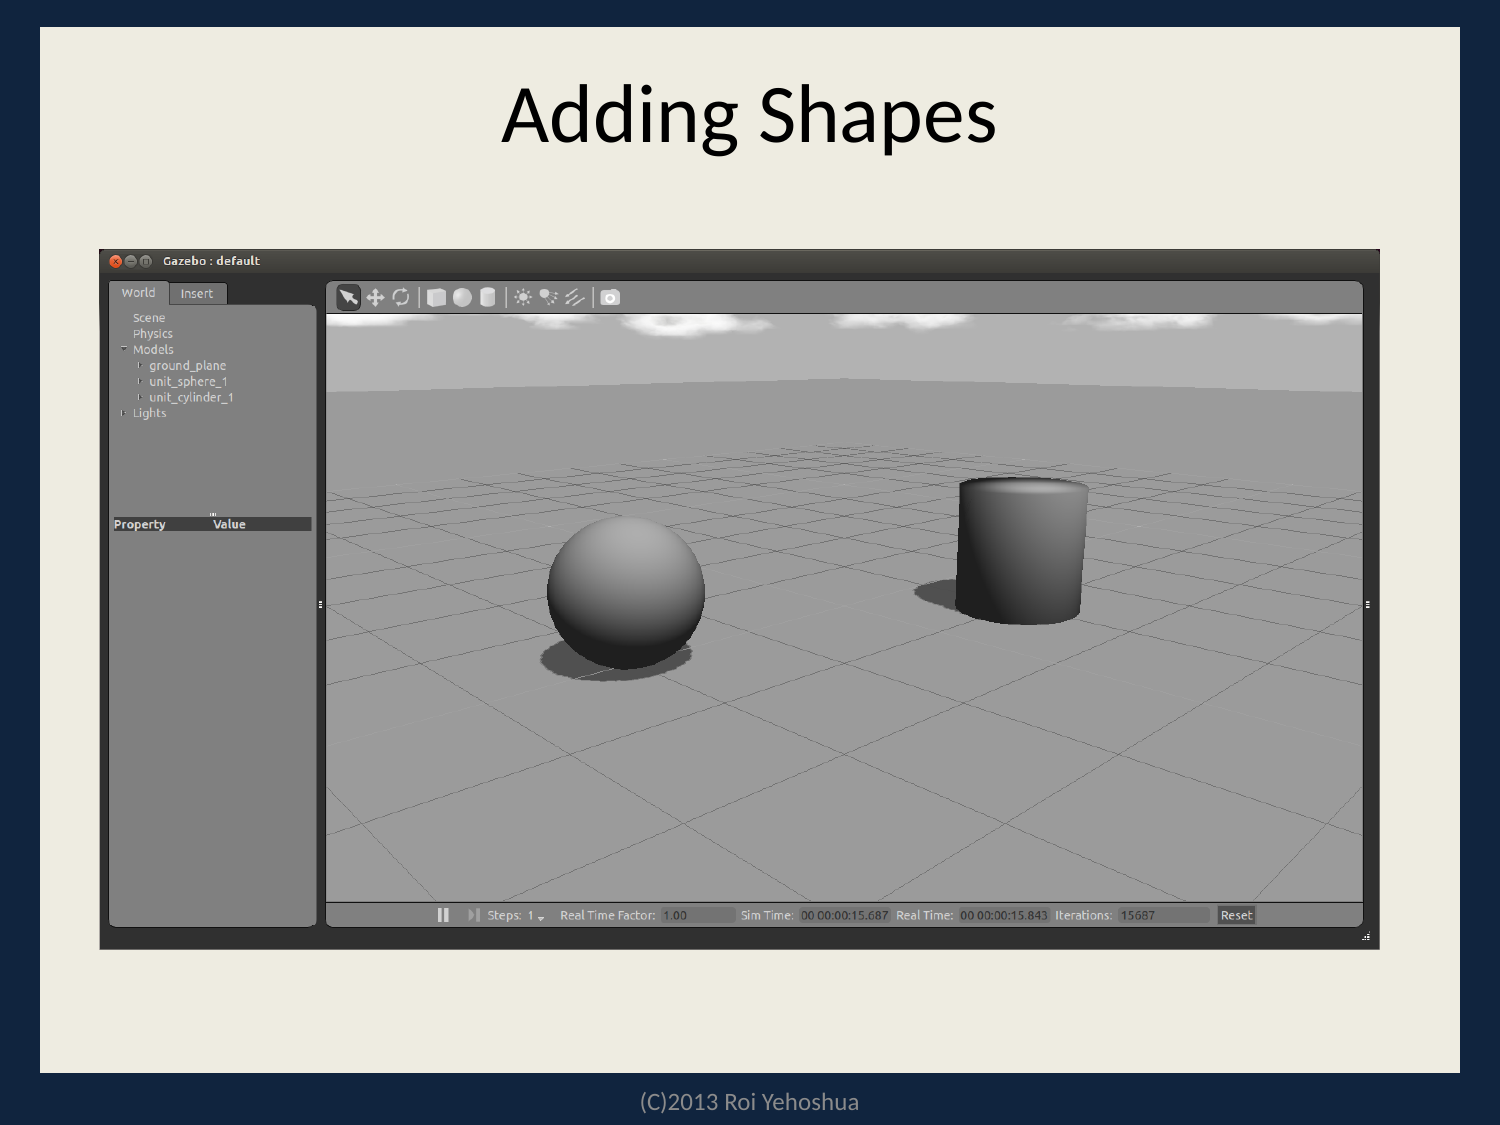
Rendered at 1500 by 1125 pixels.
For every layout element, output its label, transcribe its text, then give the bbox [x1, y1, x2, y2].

picture [99, 249, 1380, 951]
title Adding Shapes [37, 31, 1463, 188]
footer (C)2013 Roi Yehoshua [512, 1074, 988, 1125]
